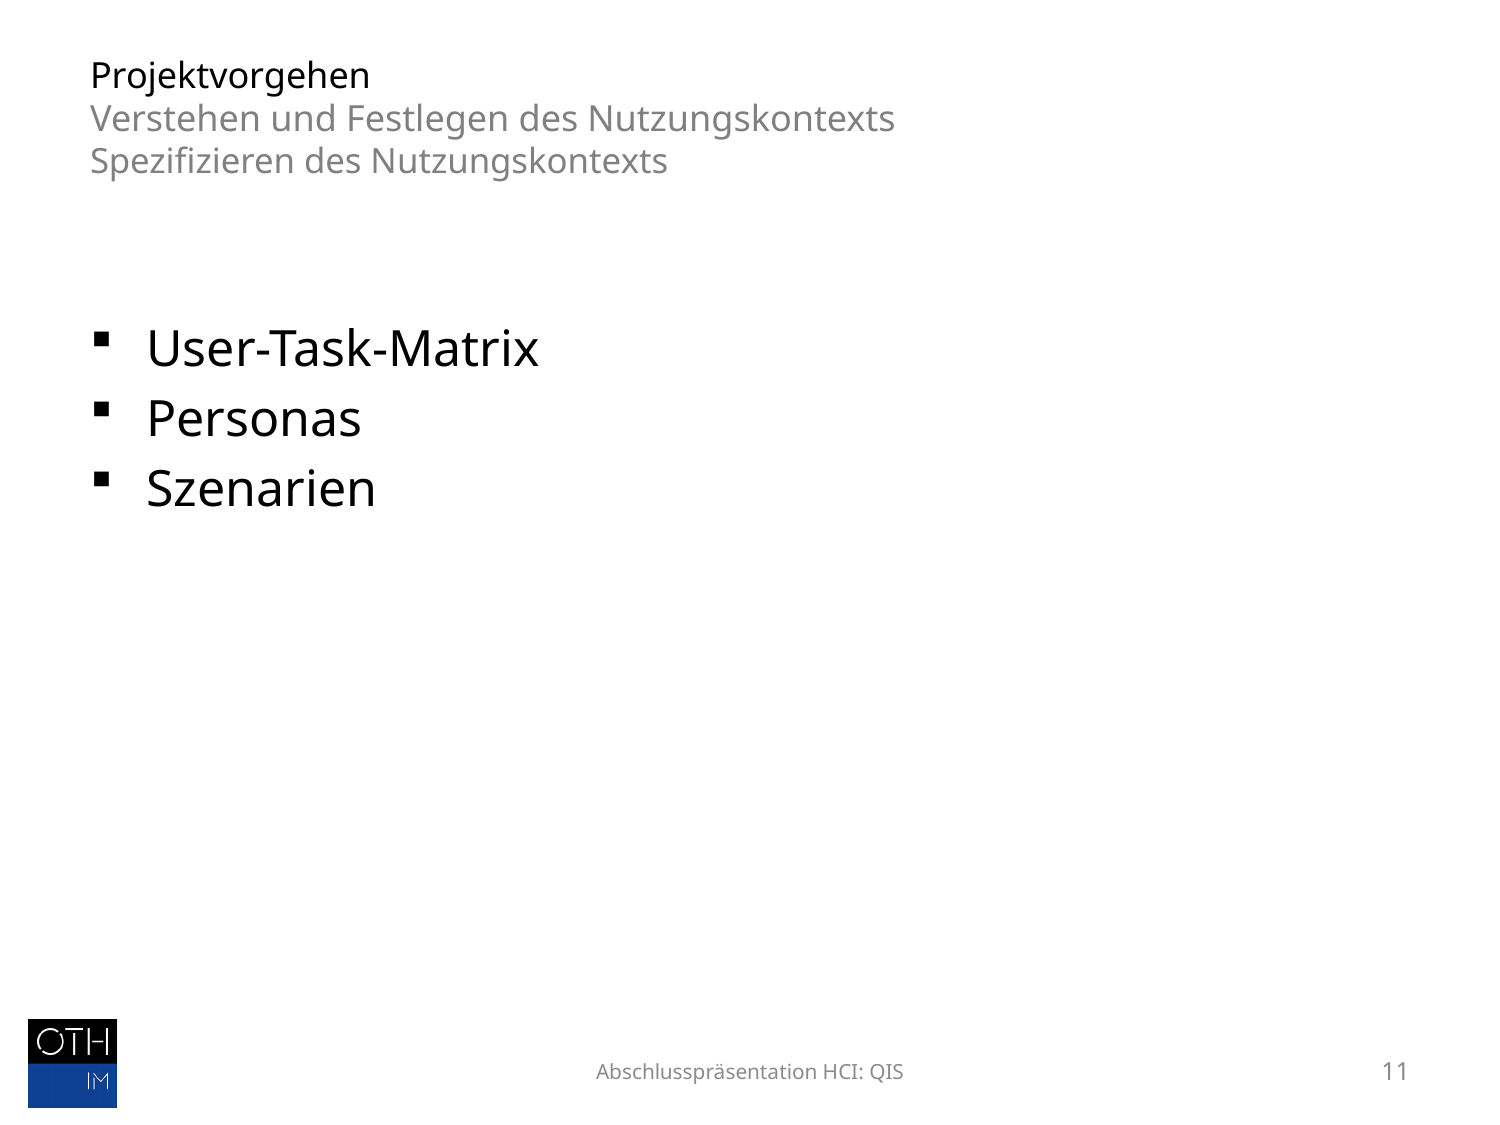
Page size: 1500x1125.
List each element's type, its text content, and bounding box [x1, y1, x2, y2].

list User-Task-Matrix Personas Szenarien [75, 308, 1425, 1005]
picture [28, 1019, 119, 1108]
title Projektvorgehen Verstehen und Festlegen des Nutzungskontexts Spezifizieren des Nutzungskontexts [75, 45, 1425, 233]
footer Abschlusspräsentation HCI: QIS [512, 1042, 988, 1103]
slide_number 11 [1074, 1042, 1425, 1103]
